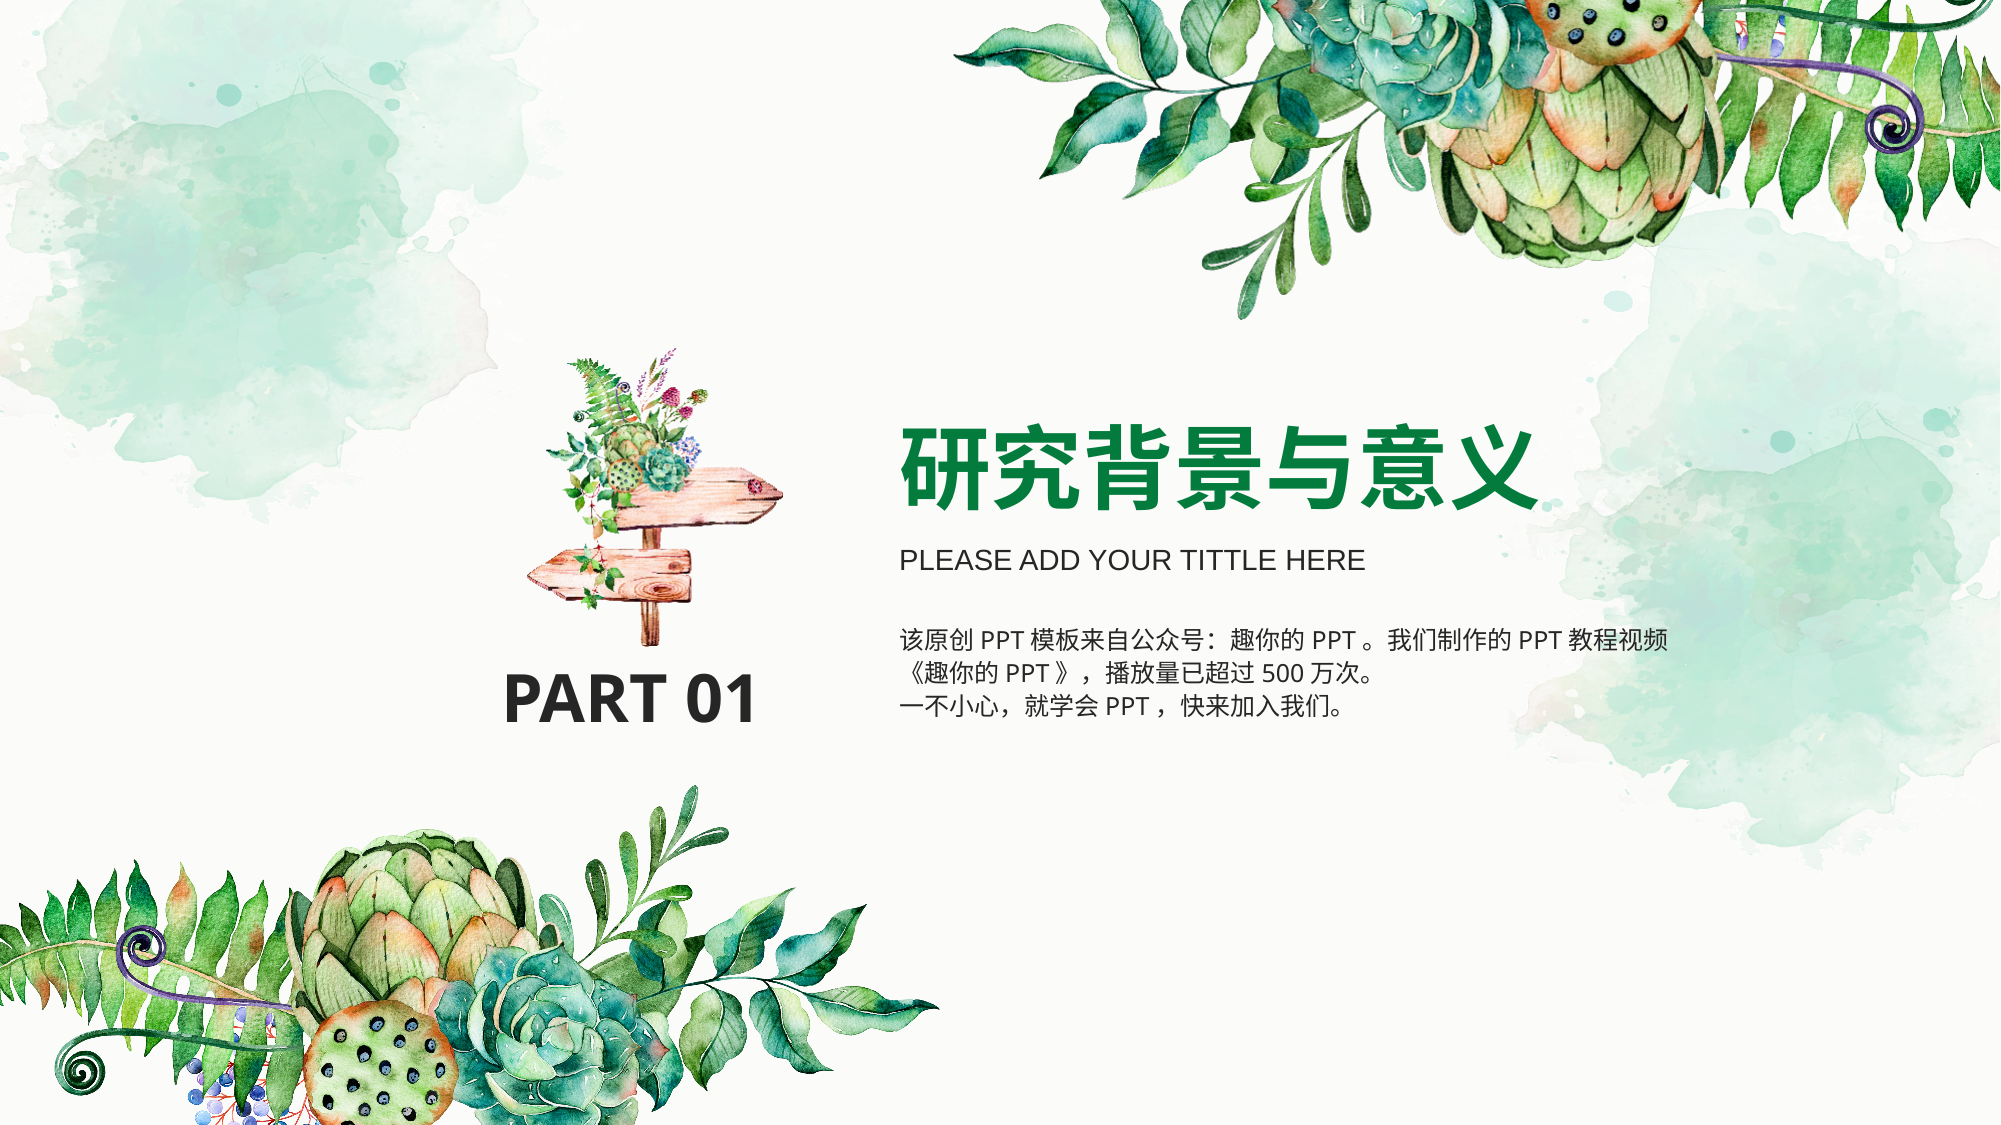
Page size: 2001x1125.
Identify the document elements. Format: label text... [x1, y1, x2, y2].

picture [0, 0, 2001, 1125]
text_box 该原创PPT模板来自公众号：趣你的PPT。我们制作的PPT教程视频《趣你的PPT》，播放量已超过500万次。 一不小心，就学会PPT，快来加入我们。 [884, 614, 1722, 728]
text_box 研究背景与意义 [884, 403, 1838, 529]
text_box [447, 346, 817, 744]
text_box PLEASE ADD YOUR TITTLE HERE [884, 534, 1425, 584]
